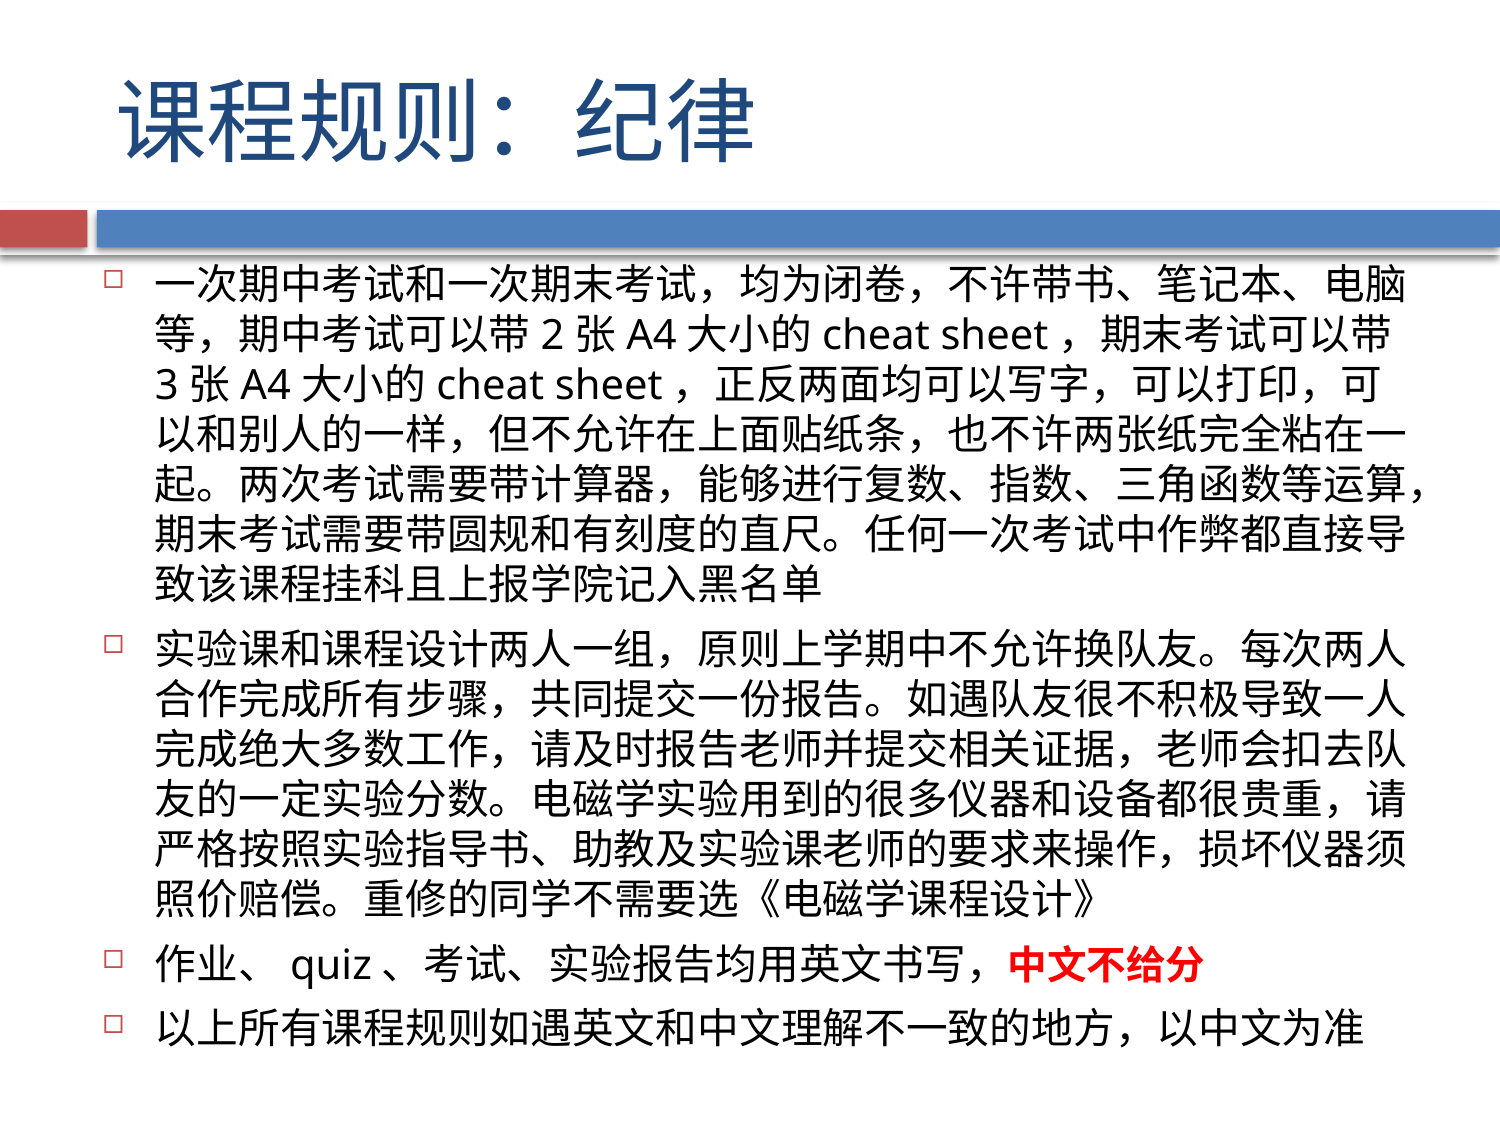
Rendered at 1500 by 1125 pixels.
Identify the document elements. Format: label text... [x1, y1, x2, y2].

title 课程规则：纪律 [100, 37, 1438, 200]
list 一次期中考试和一次期末考试，均为闭卷，不许带书、笔记本、电脑等，期中考试可以带2张A4大小的cheat sheet，期末考试可以带3张A4大小的cheat sheet，正反两面均可以写字，可以打印，可以和别人的一样，但不允许在上面贴纸条，也不许两张纸完全粘在一起。两次考试需要带计算器，能够进行复数、指数、三角函数等运算，期末考试需要带圆规和有刻度的直尺。任何一次考试中作弊都直接导致该课程挂科且上报学院记入黑名单 实验课和课程设计两人一组，原则上学期中不允许换队友。每次两人合作完成所有步骤，共同提交一份报告。如遇队友很不积极导致一人完成绝大多数工作，请及时报告老师并提交相关证据，老师会扣去队友的一定实验分数。电磁学实验用到的很多仪器和设备都很贵重，请严格按照实验指导书、助教及实验课老师的要求来操作，损坏仪器须照价赔偿。重修的同学不需要选《电磁学课程设计》 作业、quiz、考试、实验报告均用英文书写，中文不给分 以上所有课程规则如遇英文和中文理解不一致的地方，以中文为准 [87, 249, 1425, 1120]
